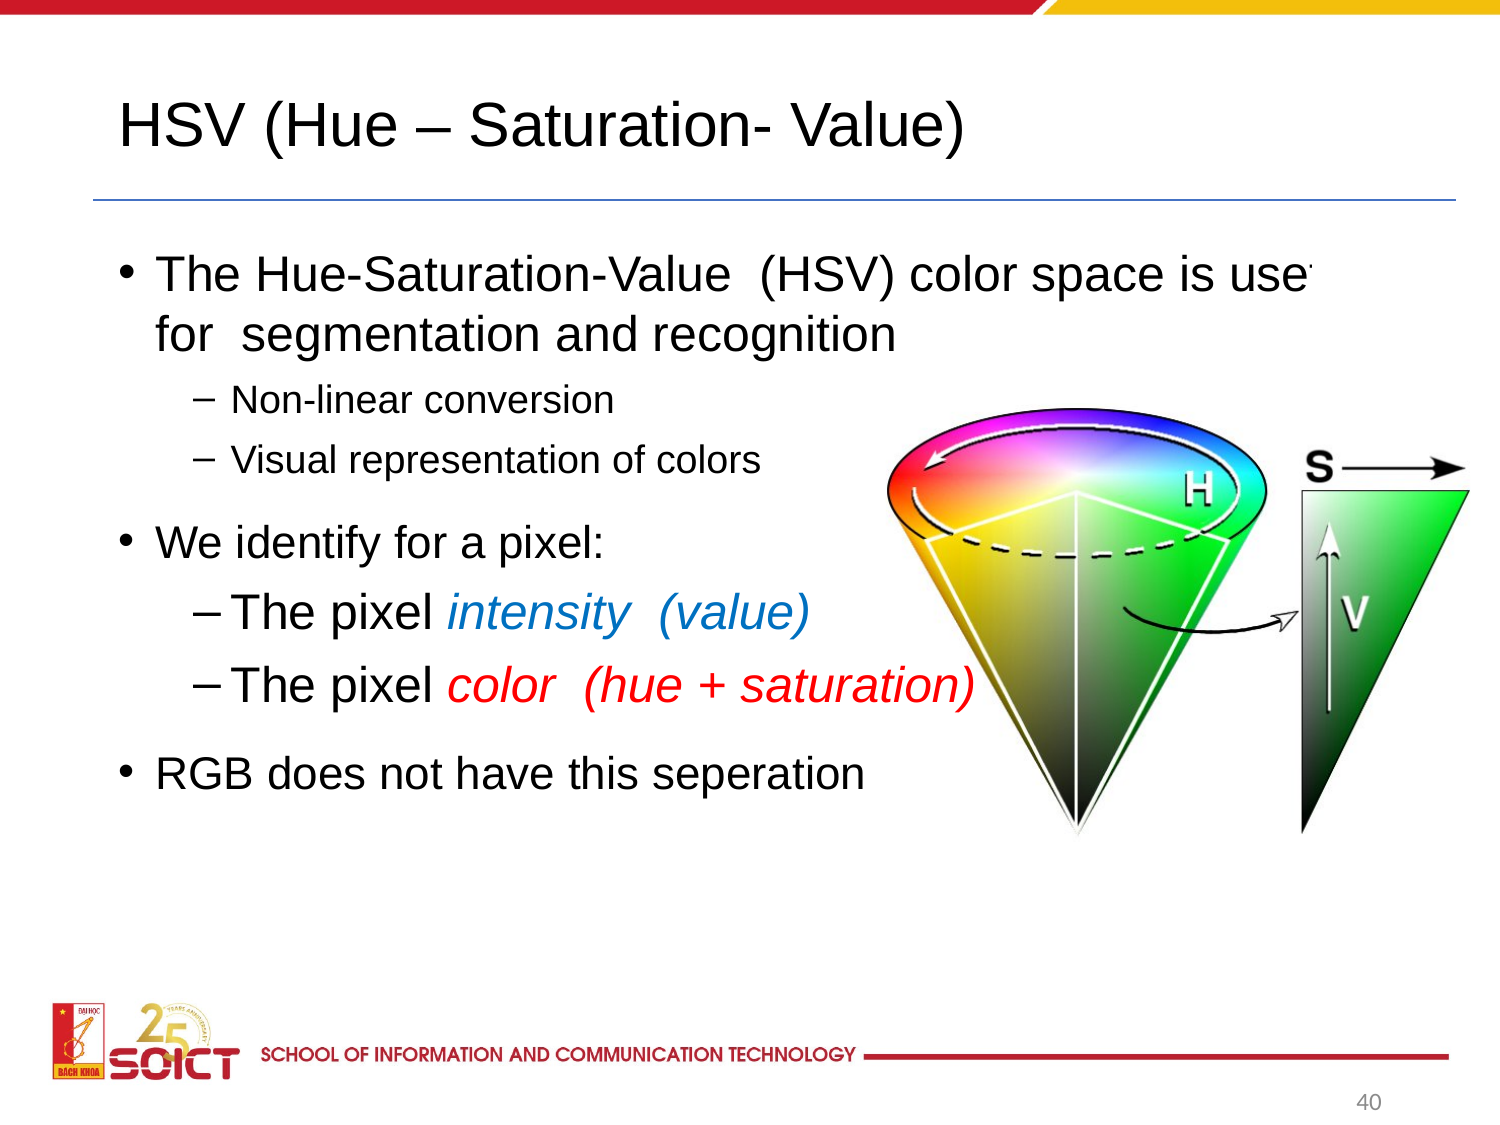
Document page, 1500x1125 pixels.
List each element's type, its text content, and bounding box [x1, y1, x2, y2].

list The Hue-Saturation-Value (HSV) color space is useful for segmentation and recognition Non-linear conversion Visual representation of colors We identify for a pixel: The pixel intensity (value) The pixel color (hue + saturation) RGB does not have this seperation [103, 233, 1397, 1031]
title HSV (Hue – Saturation- Value) [103, 53, 1397, 199]
text_box [1312, 174, 1488, 338]
slide_number 40 [1257, 1070, 1397, 1125]
picture [0, 0, 1500, 1125]
